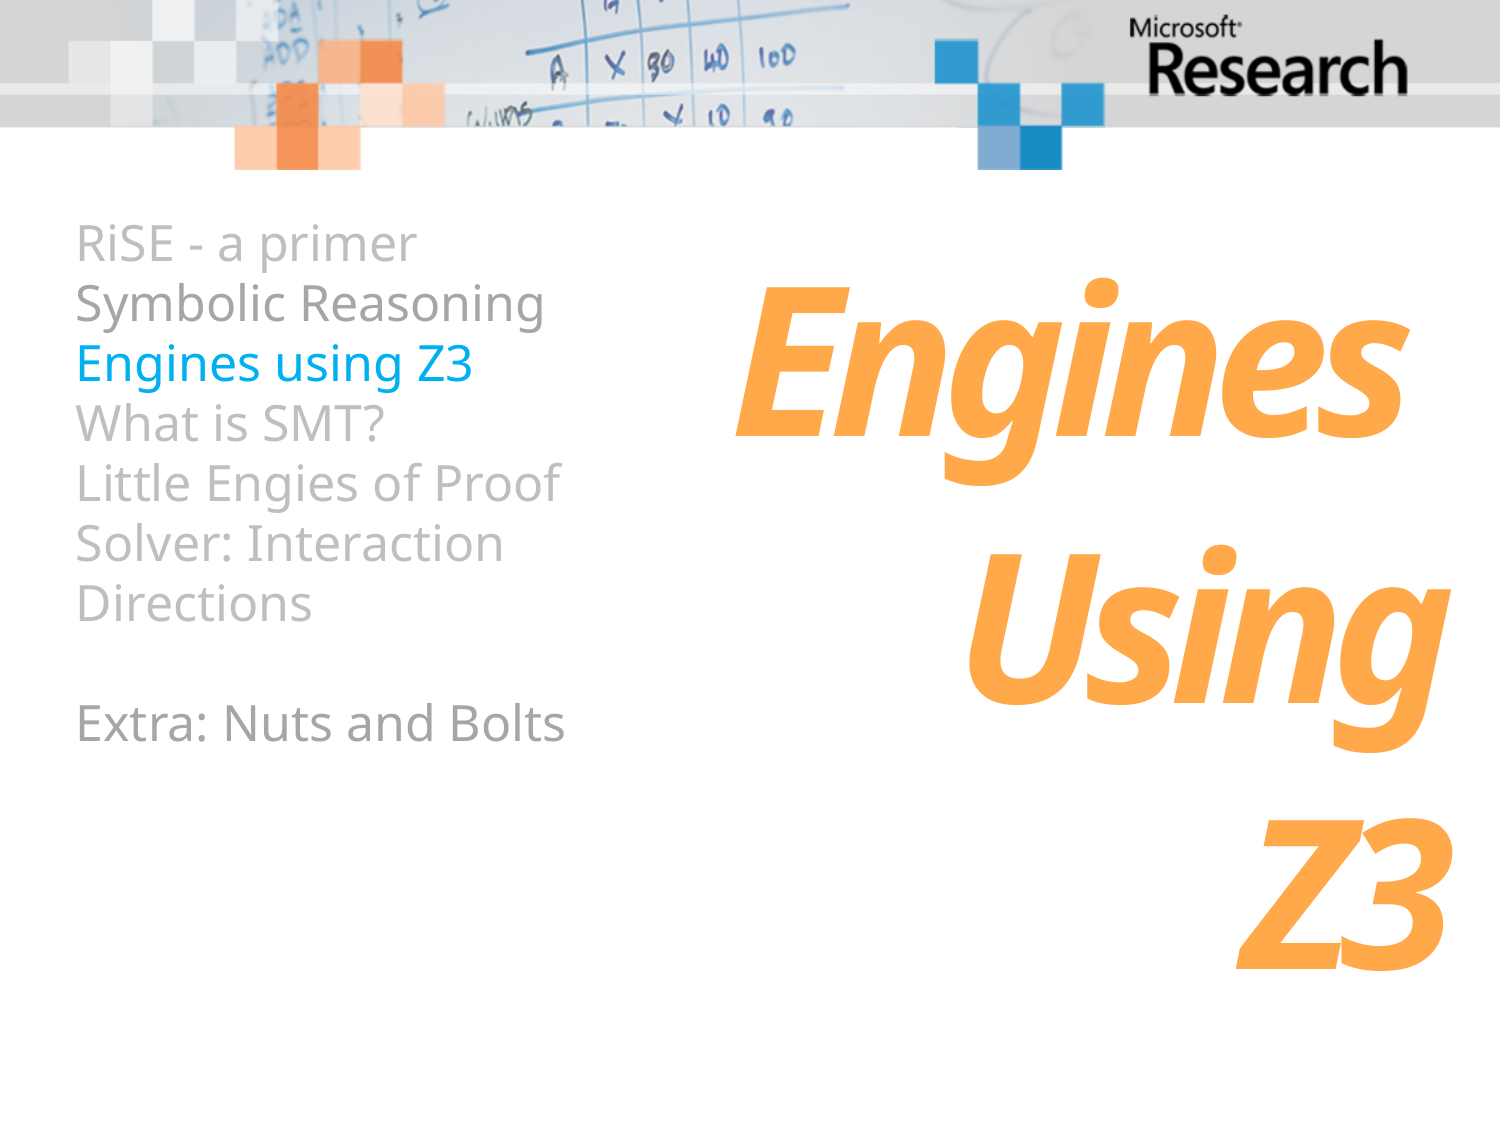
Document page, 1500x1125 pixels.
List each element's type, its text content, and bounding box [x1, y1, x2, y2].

list Engines Using Z3 [300, 232, 1456, 1015]
text_box RiSE - a primer Symbolic Reasoning Engines using Z3 What is SMT? Little Engies of Proof Solver: Interaction Directions Extra: Nuts and Bolts [61, 204, 582, 819]
picture [0, 0, 1500, 170]
